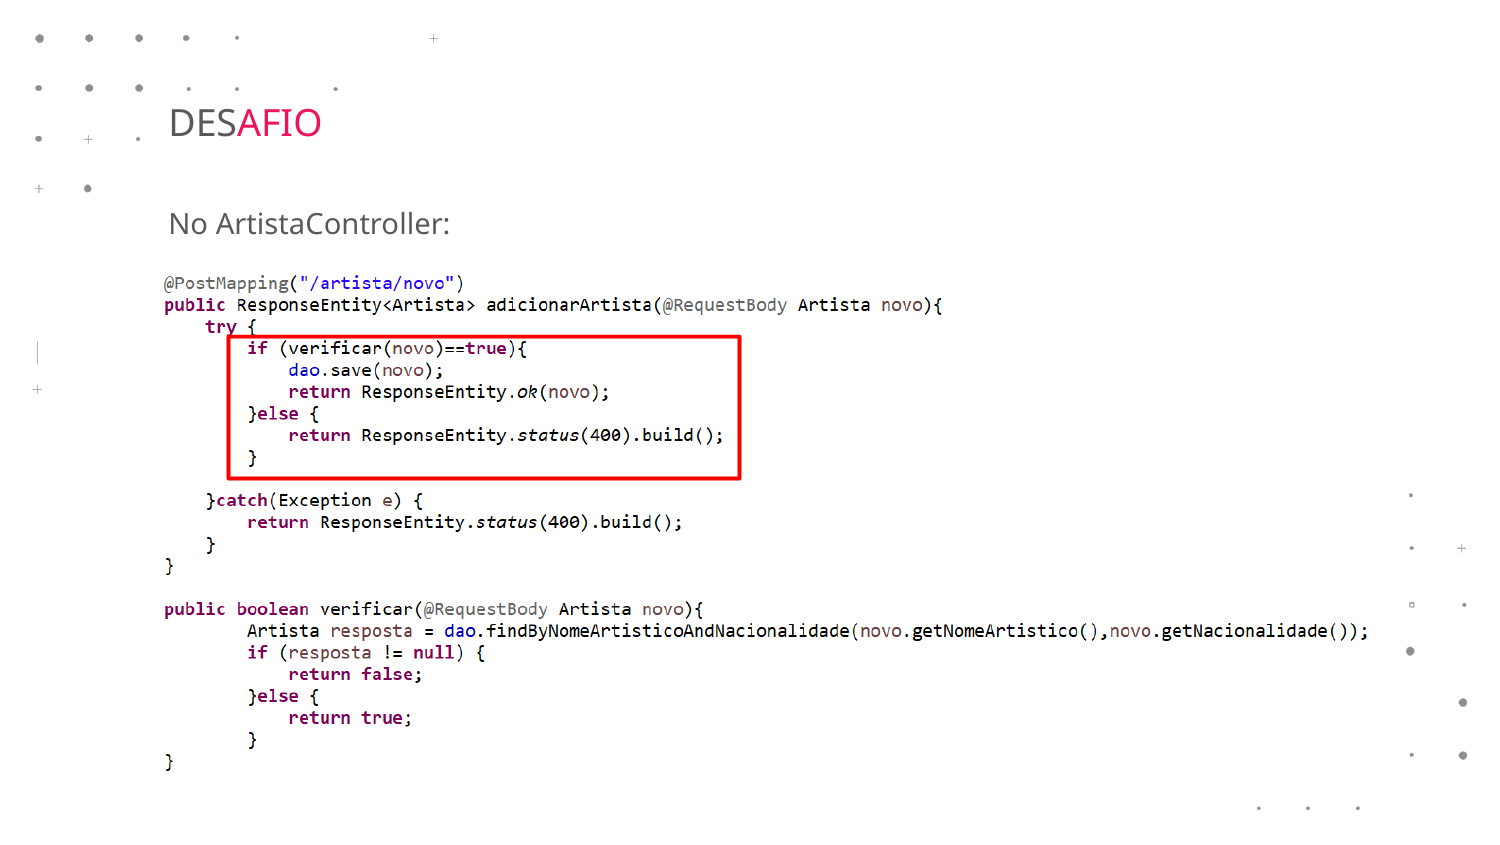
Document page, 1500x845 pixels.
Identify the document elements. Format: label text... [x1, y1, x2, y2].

text_box DESAFIO [153, 91, 1347, 151]
picture [33, 34, 1467, 810]
text_box No ArtistaController: [153, 180, 1322, 266]
